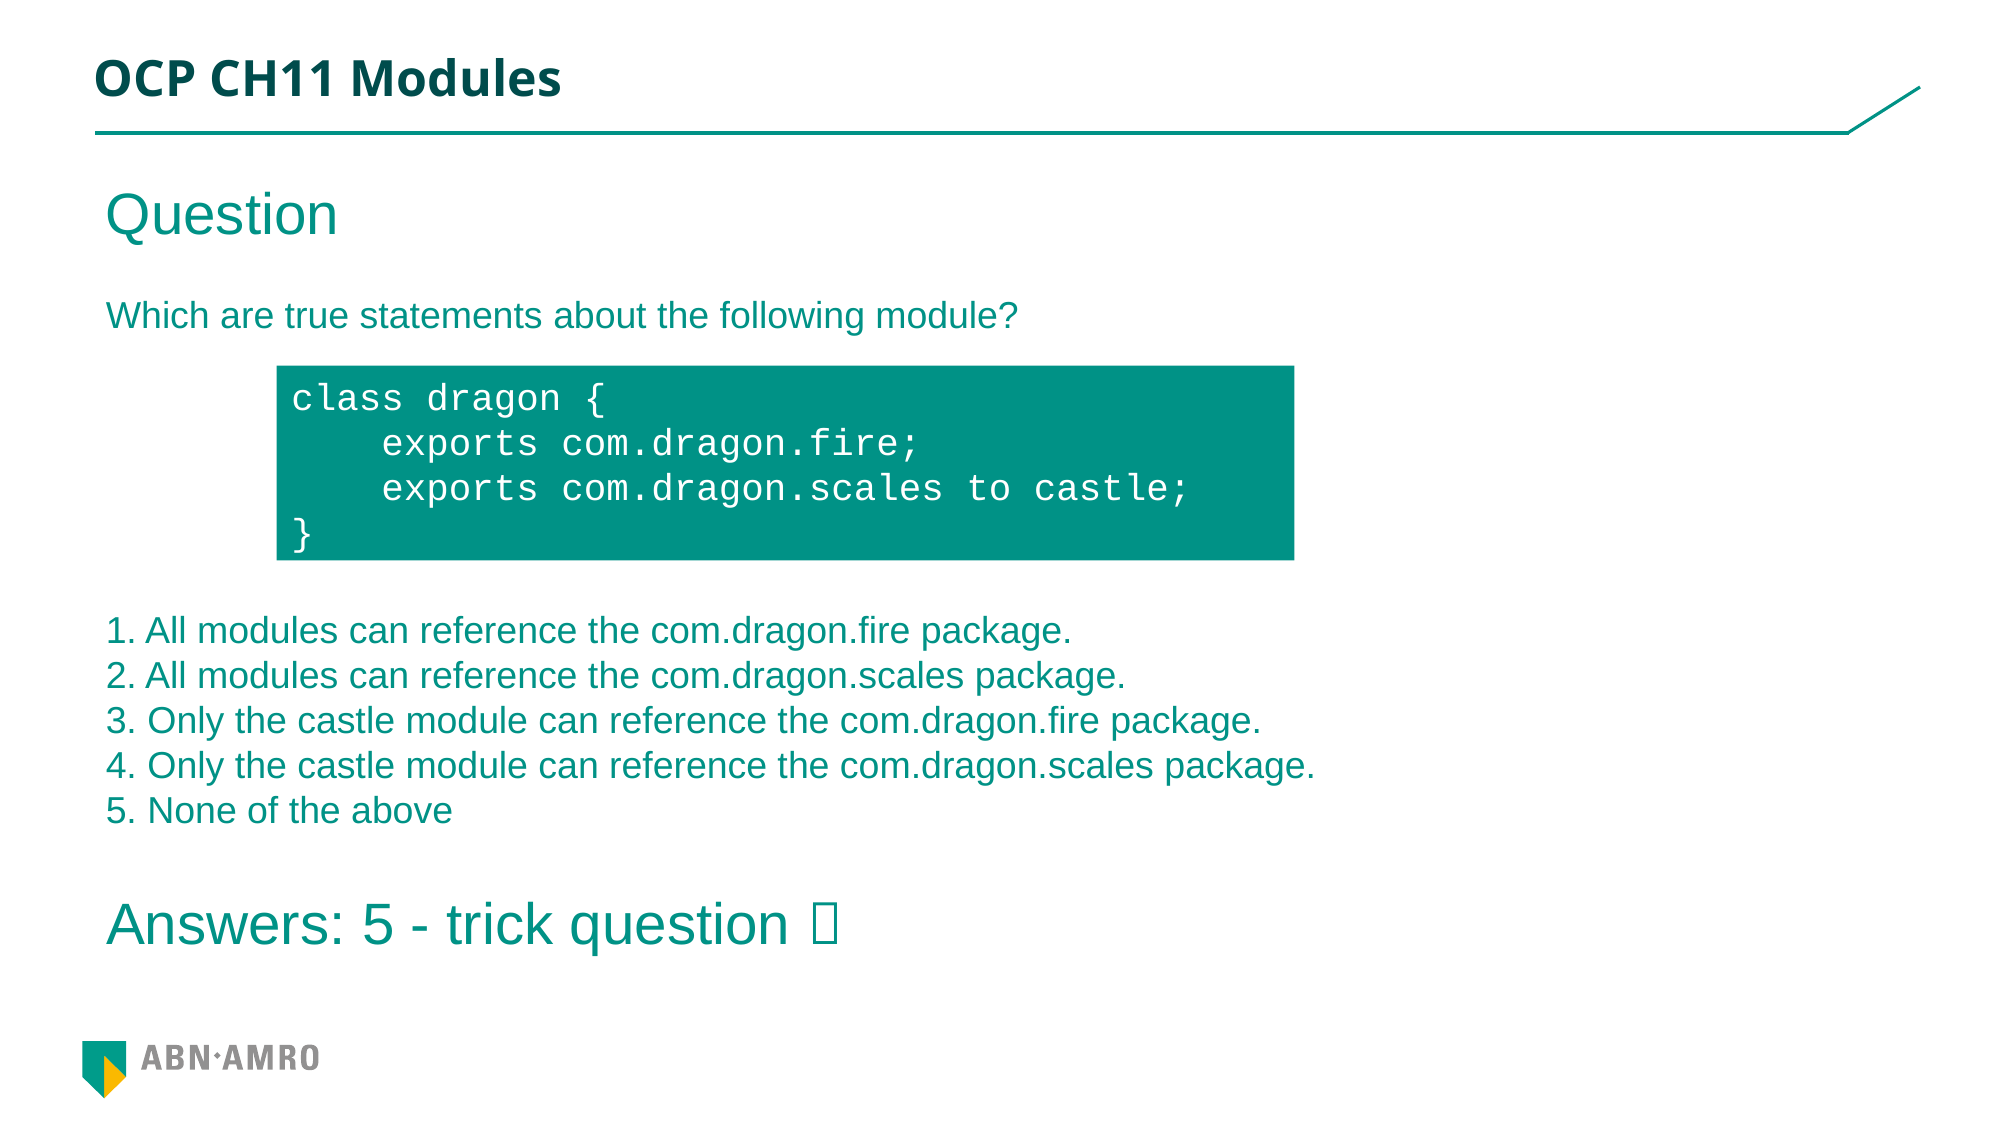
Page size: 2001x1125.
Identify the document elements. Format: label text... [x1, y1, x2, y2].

text_box Answers: 5 - trick question  [91, 879, 1570, 964]
text_box class dragon { exports com.dragon.fire; exports com.dragon.scales to castle; } [276, 365, 1295, 561]
text_box Question Which are true statements about the following module? 1. All modules can reference the com.dragon.fire package. 2. All modules can reference the com.dragon.scales package. 3. Only the castle module can reference the com.dragon.fire package. 4. Only the castle module can reference the com.dragon.scales package. 5. None of the above [91, 168, 1833, 839]
title OCP CH11 Modules [78, 30, 2000, 114]
